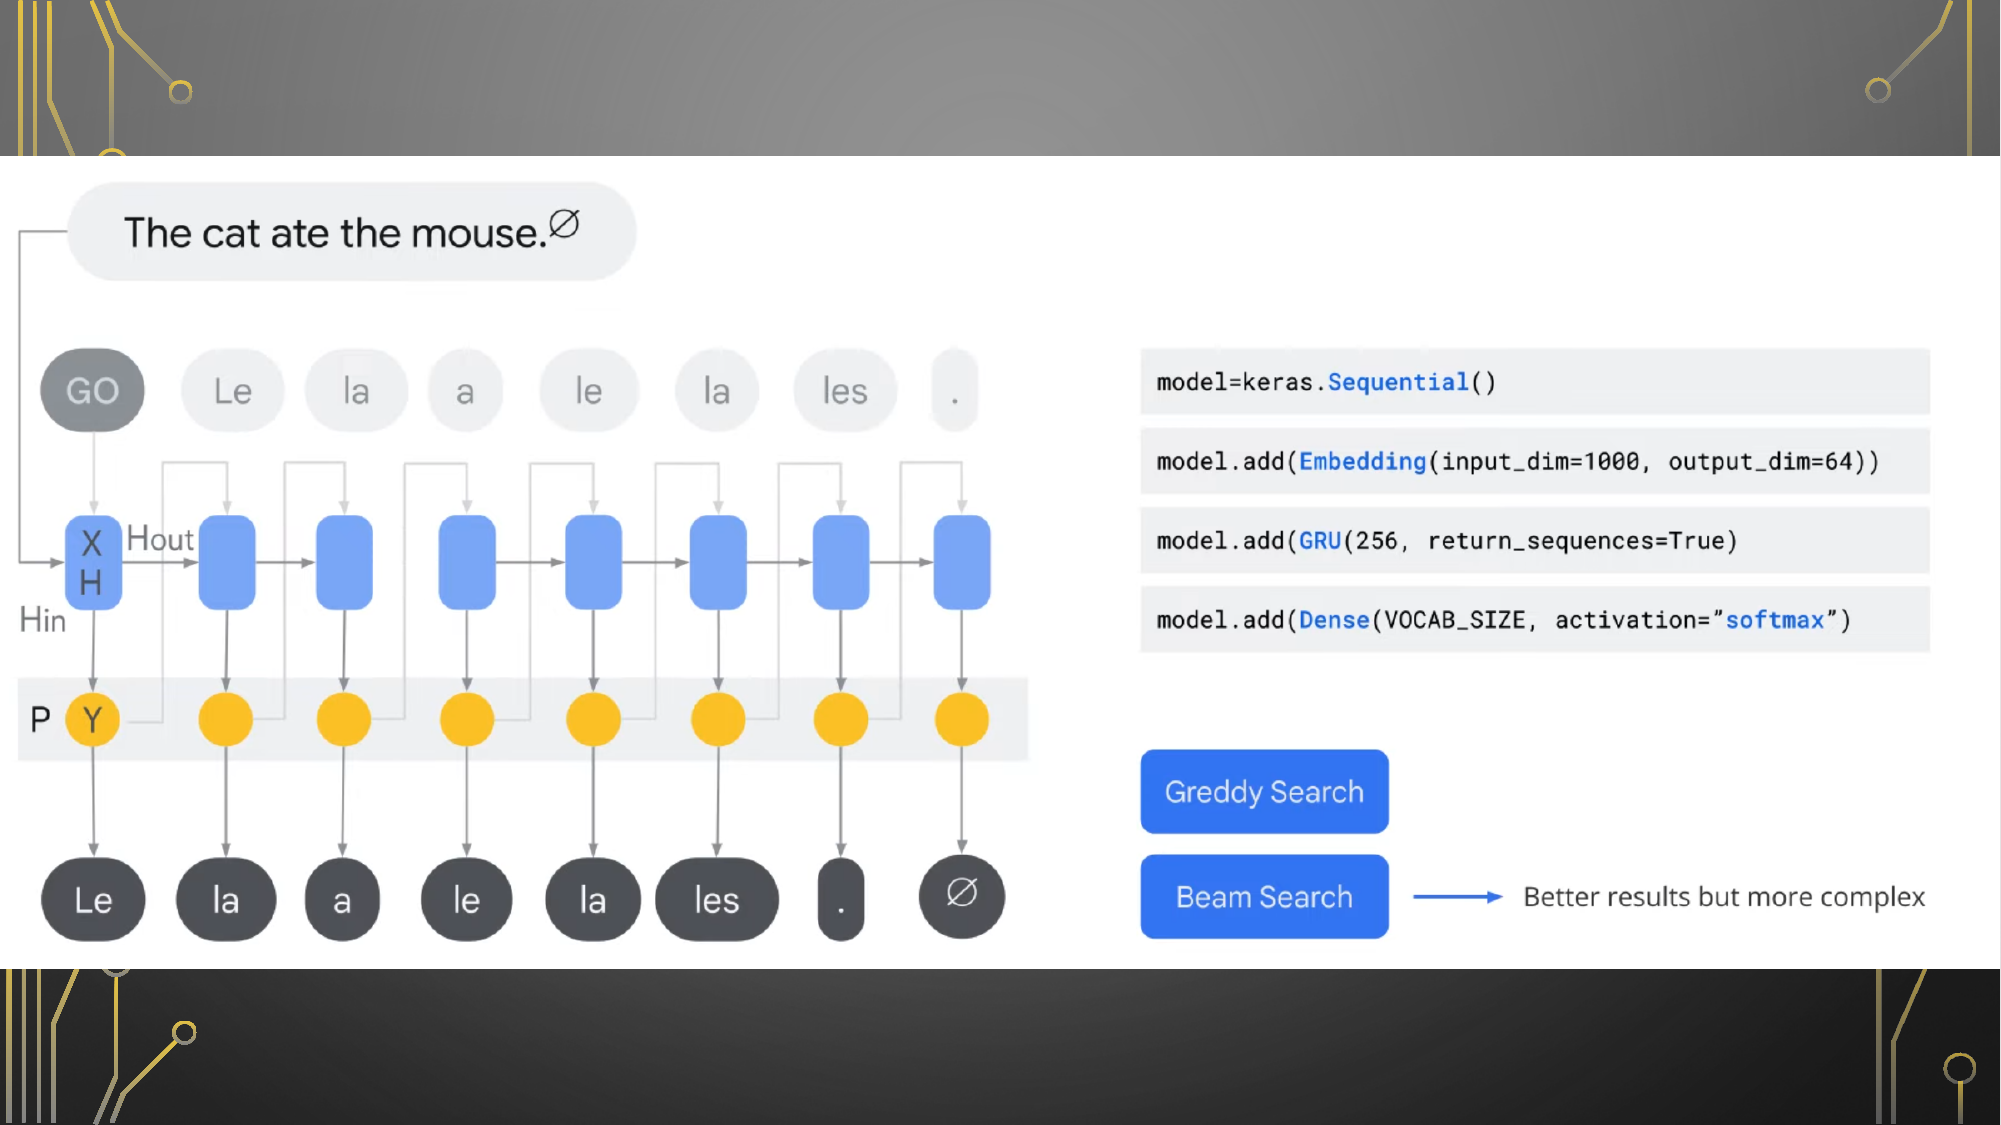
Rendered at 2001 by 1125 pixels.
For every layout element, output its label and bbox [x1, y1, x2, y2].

picture [0, 156, 2000, 969]
